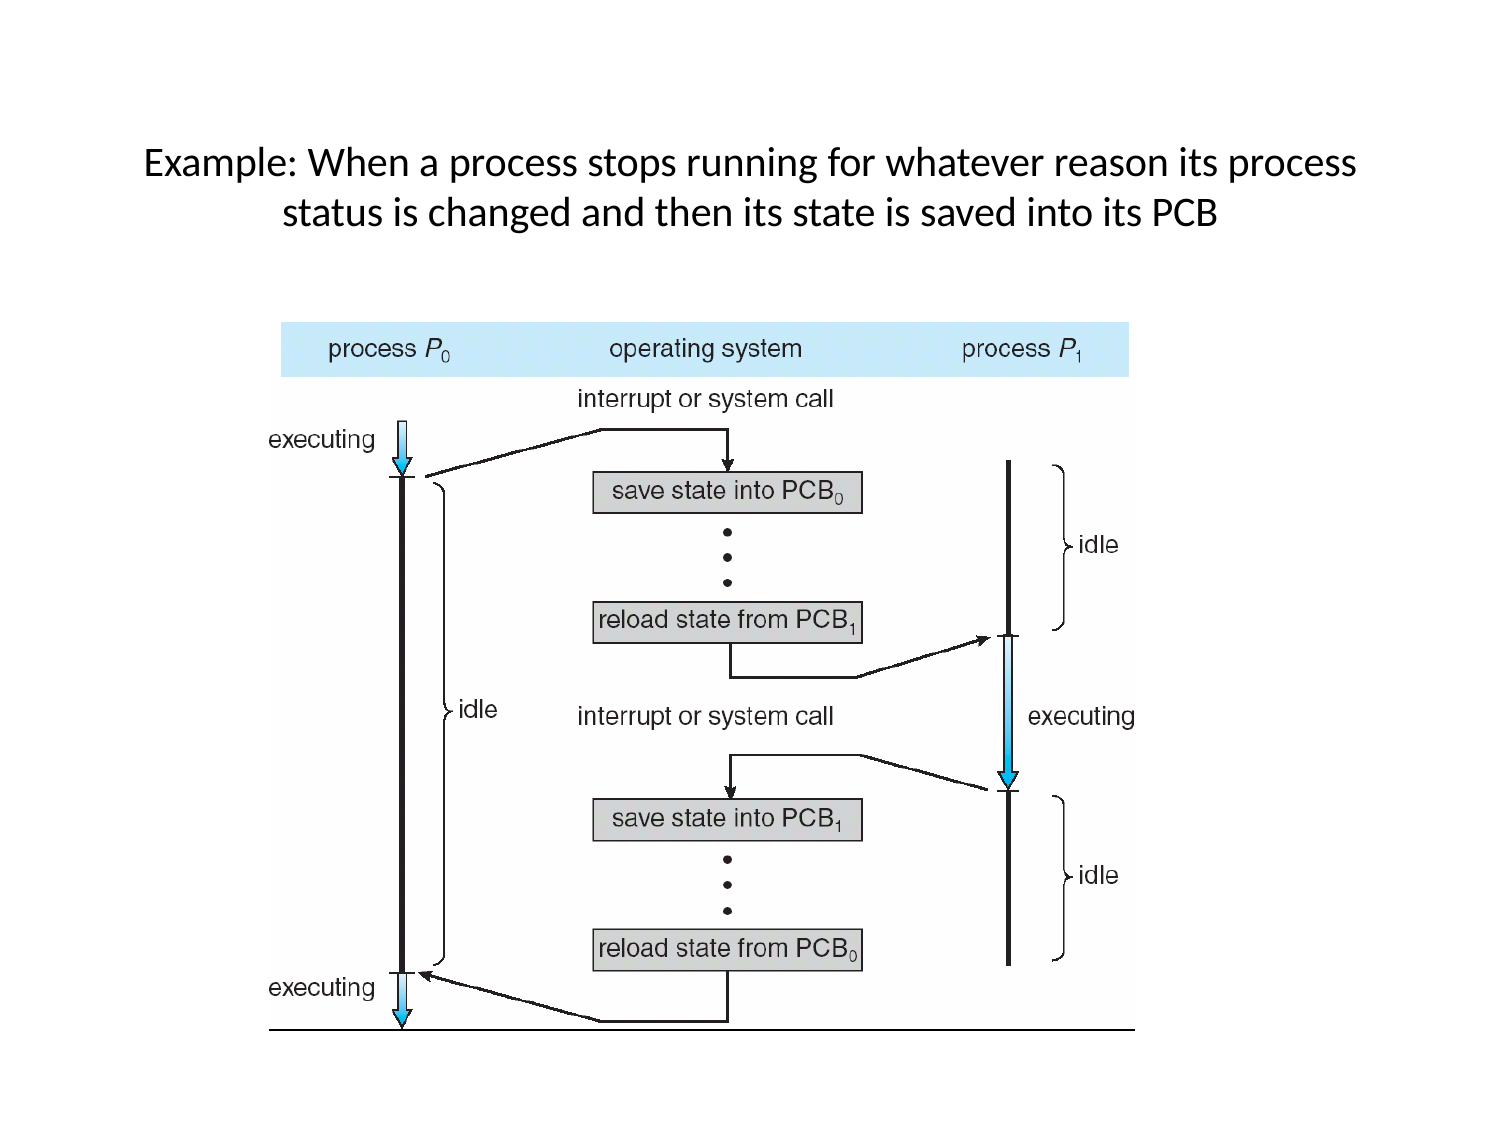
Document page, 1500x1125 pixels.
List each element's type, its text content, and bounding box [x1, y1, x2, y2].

picture [178, 290, 1322, 1059]
title Example: When a process stops running for whatever reason its process status is changed and then its state is saved into its PCB [75, 126, 1425, 315]
